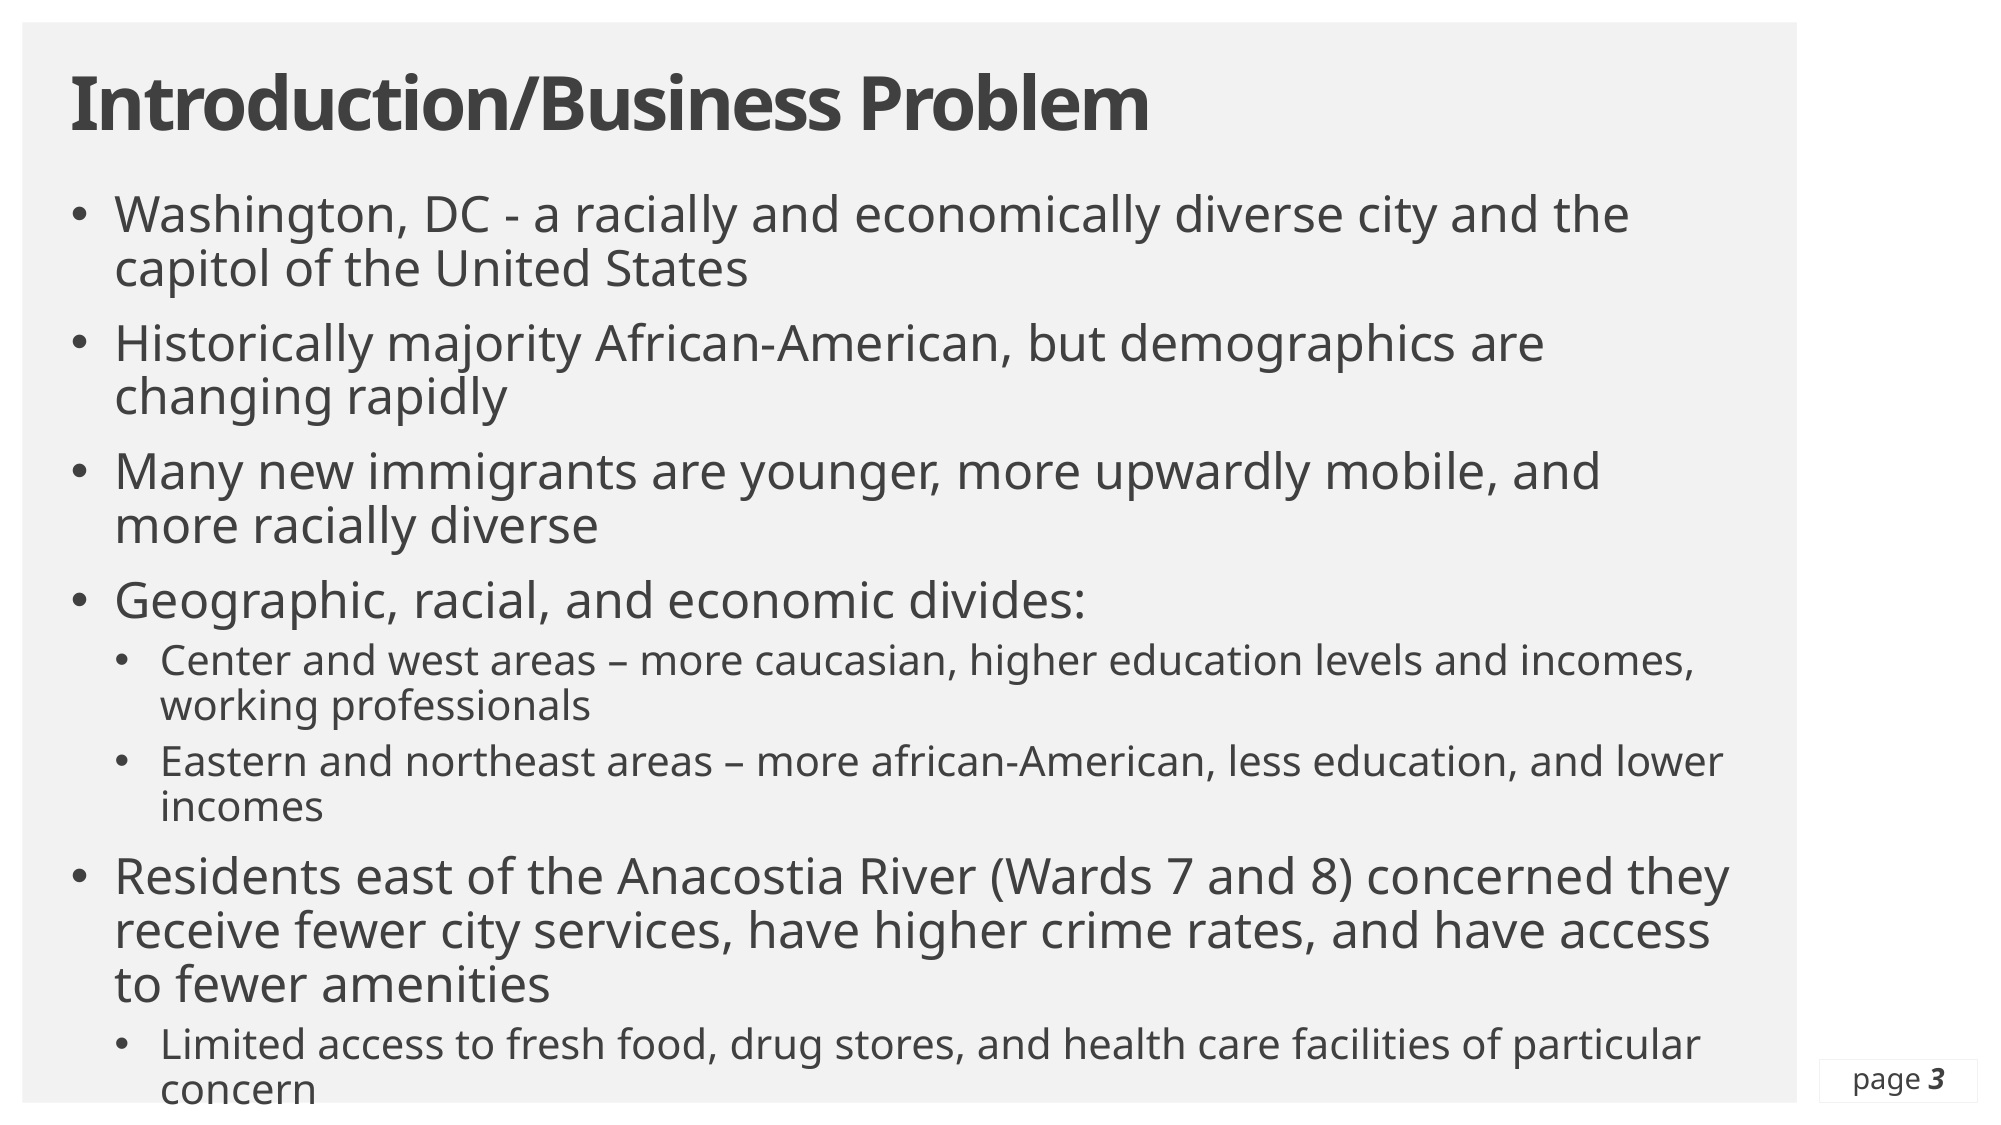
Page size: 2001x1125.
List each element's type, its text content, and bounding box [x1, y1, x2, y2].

list Washington, DC - a racially and economically diverse city and the capitol of the United States Historically majority African-American, but demographics are changing rapidly Many new immigrants are younger, more upwardly mobile, and more racially diverse Geographic, racial, and economic divides: Center and west areas – more caucasian, higher education levels and incomes, working professionals Eastern and northeast areas – more african-American, less education, and lower incomes Residents east of the Anacostia River (Wards 7 and 8) concerned they receive fewer city services, have higher crime rates, and have access to fewer amenities Limited access to fresh food, drug stores, and health care facilities of particular concern [70, 188, 1735, 1016]
title Introduction/Business Problem [70, 70, 1735, 142]
slide_number page 3 [1819, 1059, 1978, 1103]
